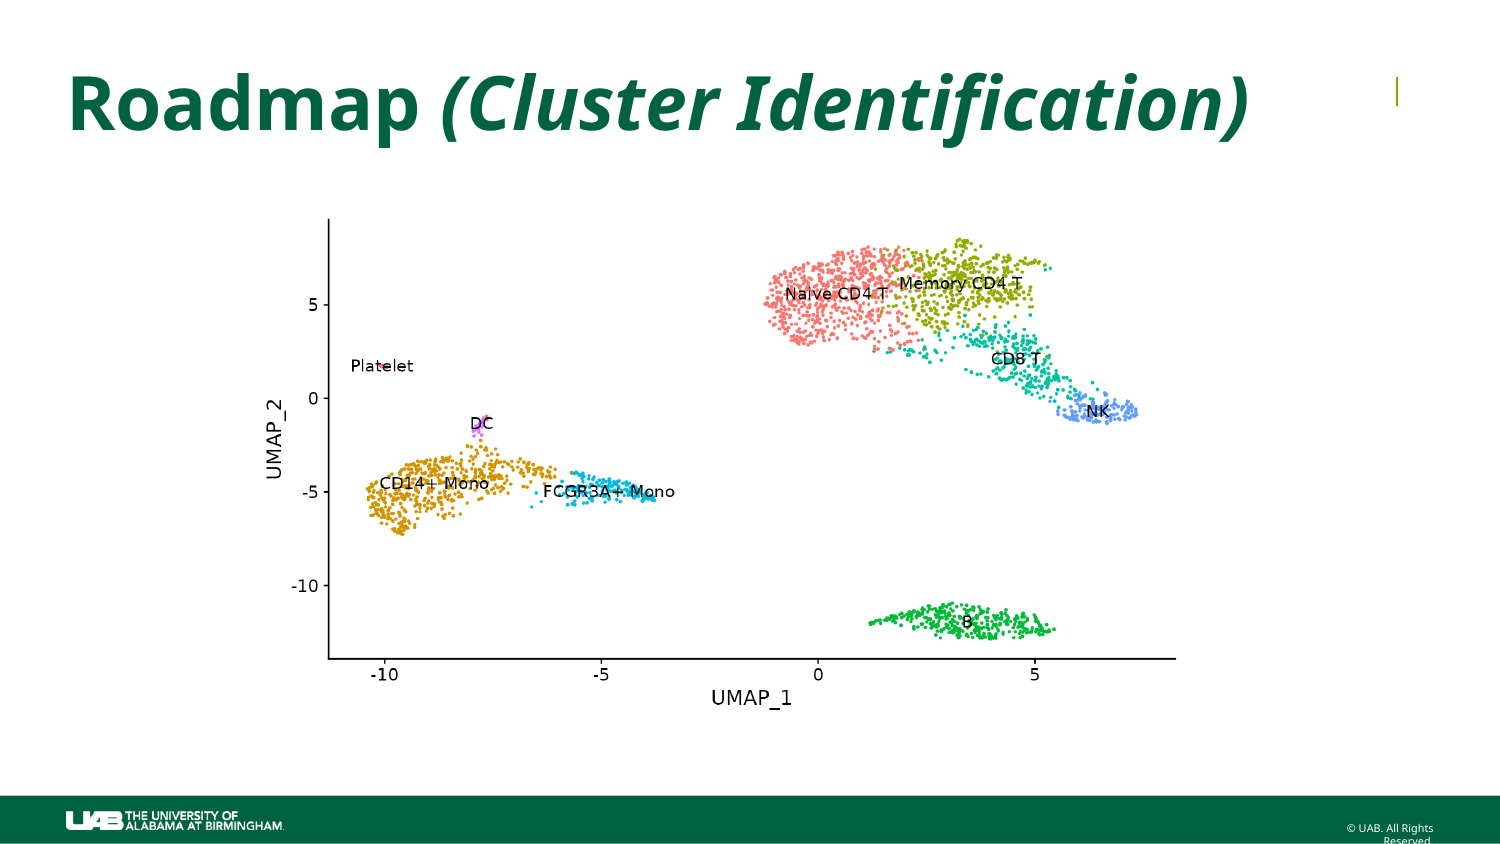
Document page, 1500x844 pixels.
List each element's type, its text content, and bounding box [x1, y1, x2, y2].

title Roadmap (Cluster Identification) [65, 58, 1375, 154]
picture [66, 811, 284, 830]
picture [247, 201, 1193, 727]
